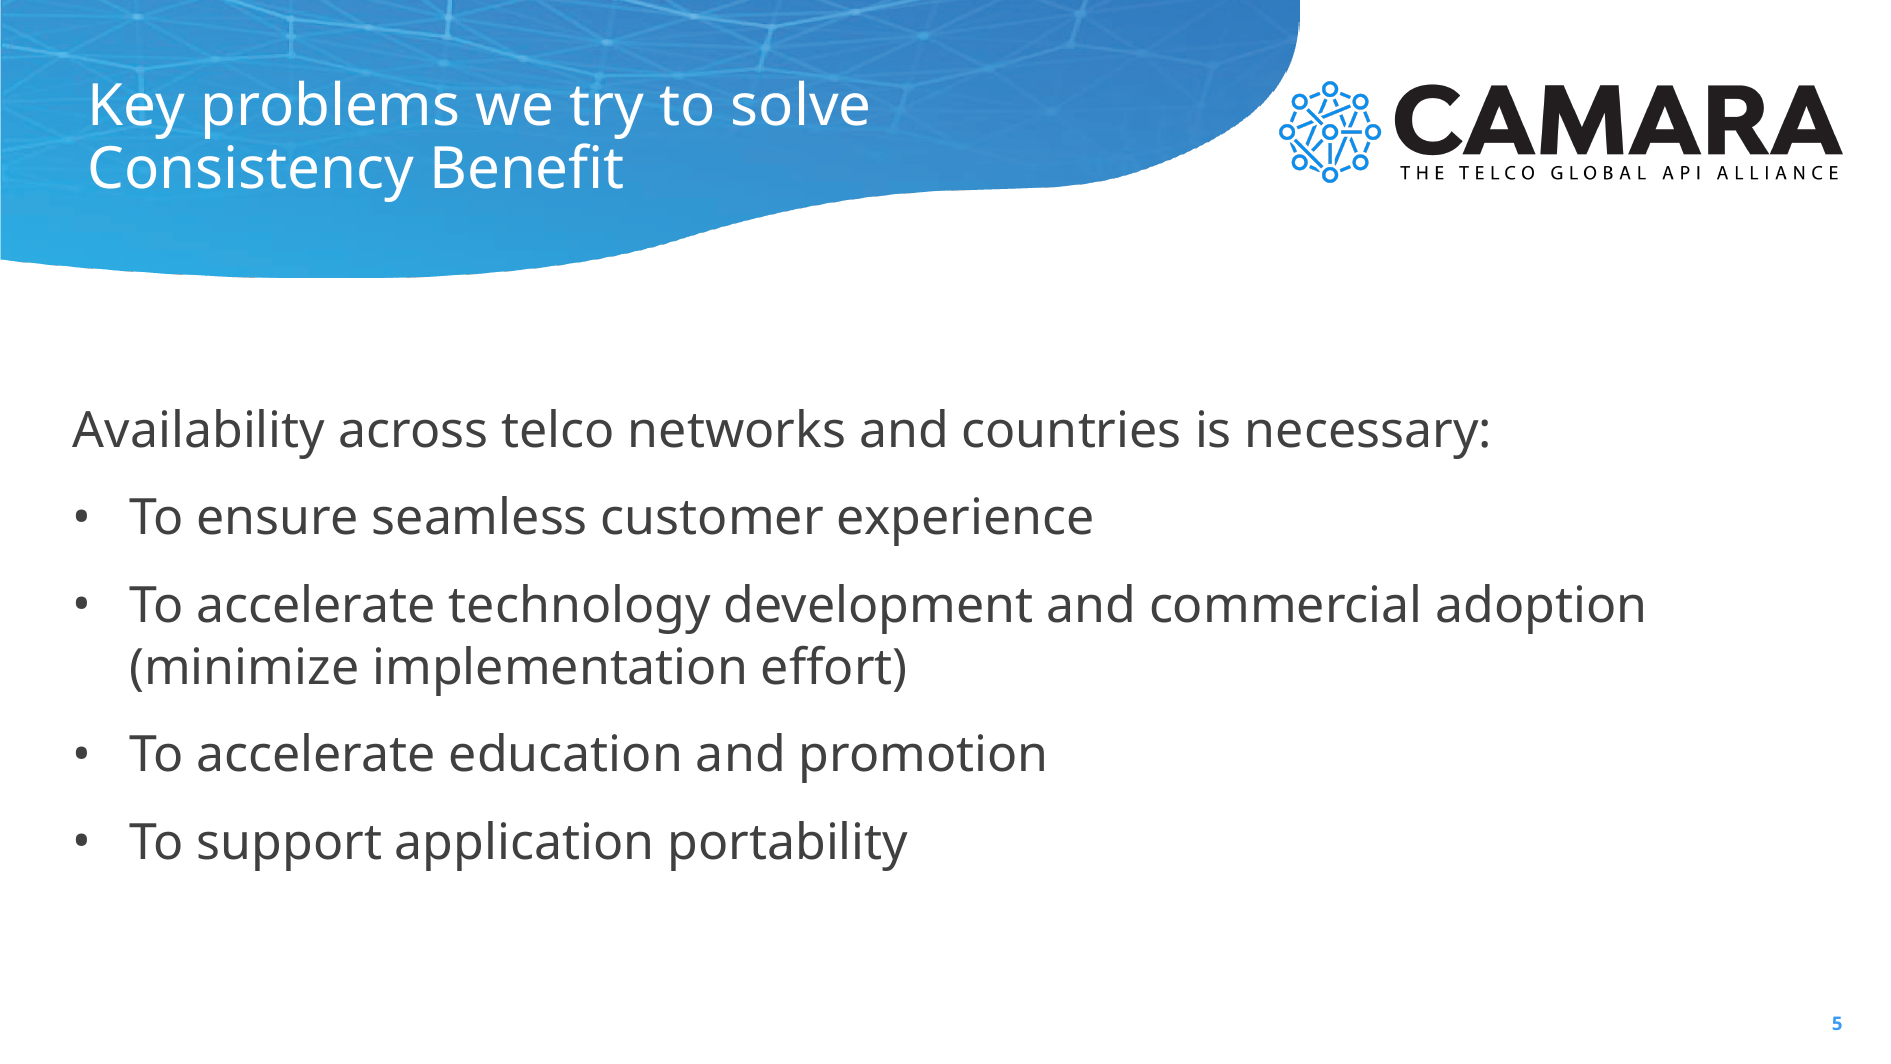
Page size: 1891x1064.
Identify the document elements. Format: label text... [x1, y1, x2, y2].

title Key problems we try to solve Consistency Benefit [72, 67, 1869, 197]
picture [0, 0, 1300, 278]
list Availability across telco networks and countries is necessary: To ensure seamless customer experience To accelerate technology development and commercial adoption (minimize implementation effort) To accelerate education and promotion To support application portability [72, 310, 1869, 987]
